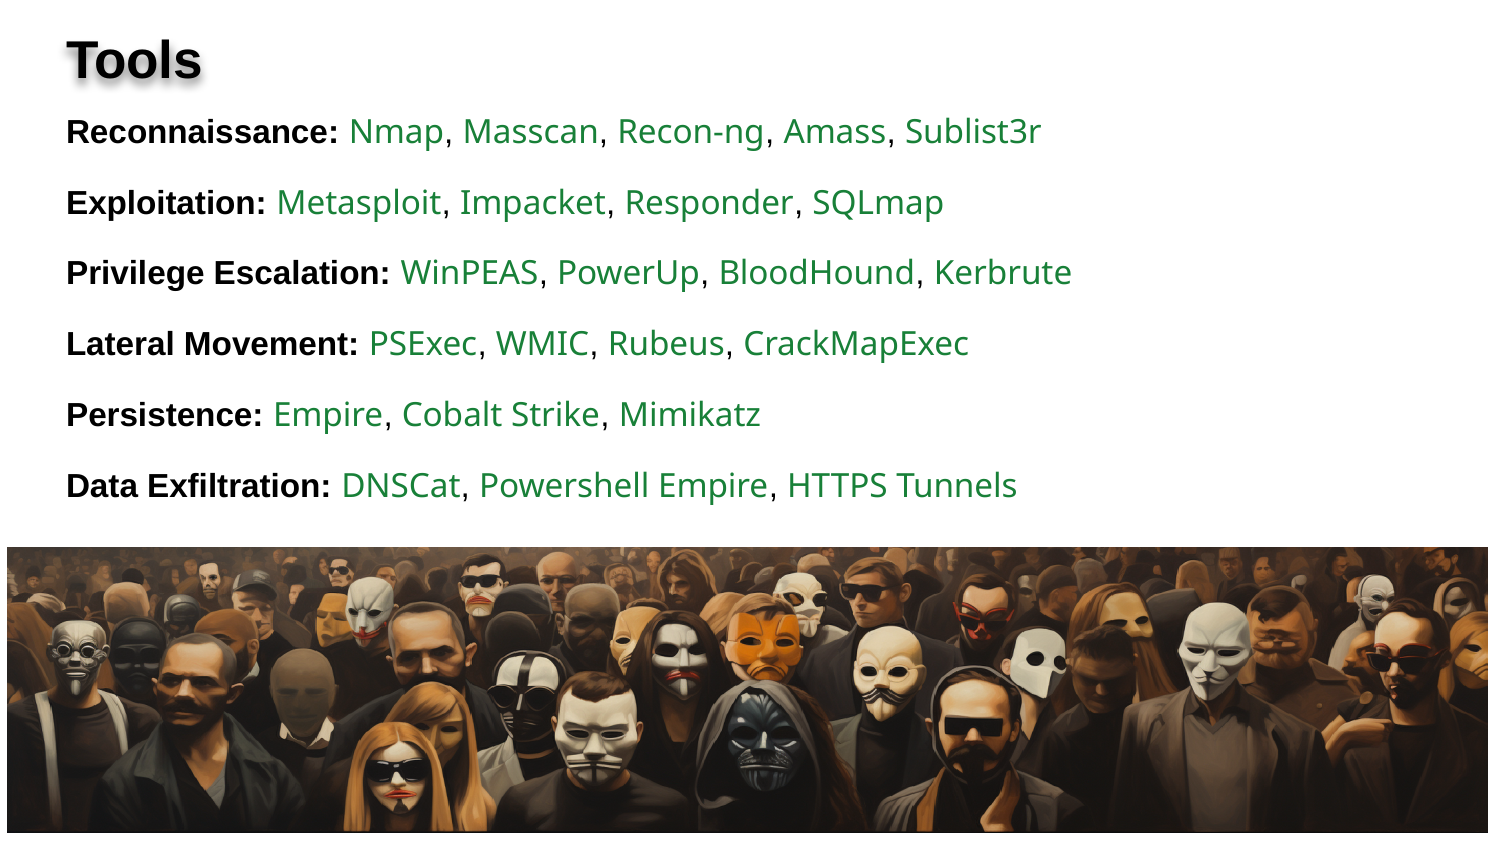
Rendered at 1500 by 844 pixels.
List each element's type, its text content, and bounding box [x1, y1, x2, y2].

picture [6, 547, 1488, 833]
title Tools [51, 10, 1449, 89]
list Reconnaissance: Nmap, Masscan, Recon-ng, Amass, Sublist3r Exploitation: Metasploit, Impacket, Responder, SQLmap Privilege Escalation: WinPEAS, PowerUp, BloodHound, Kerbrute Lateral Movement: PSExec, WMIC, Rubeus, CrackMapExec Persistence: Empire, Cobalt Strike, Mimikatz Data Exfiltration: DNSCat, Powershell Empire, HTTPS Tunnels [51, 89, 1488, 525]
